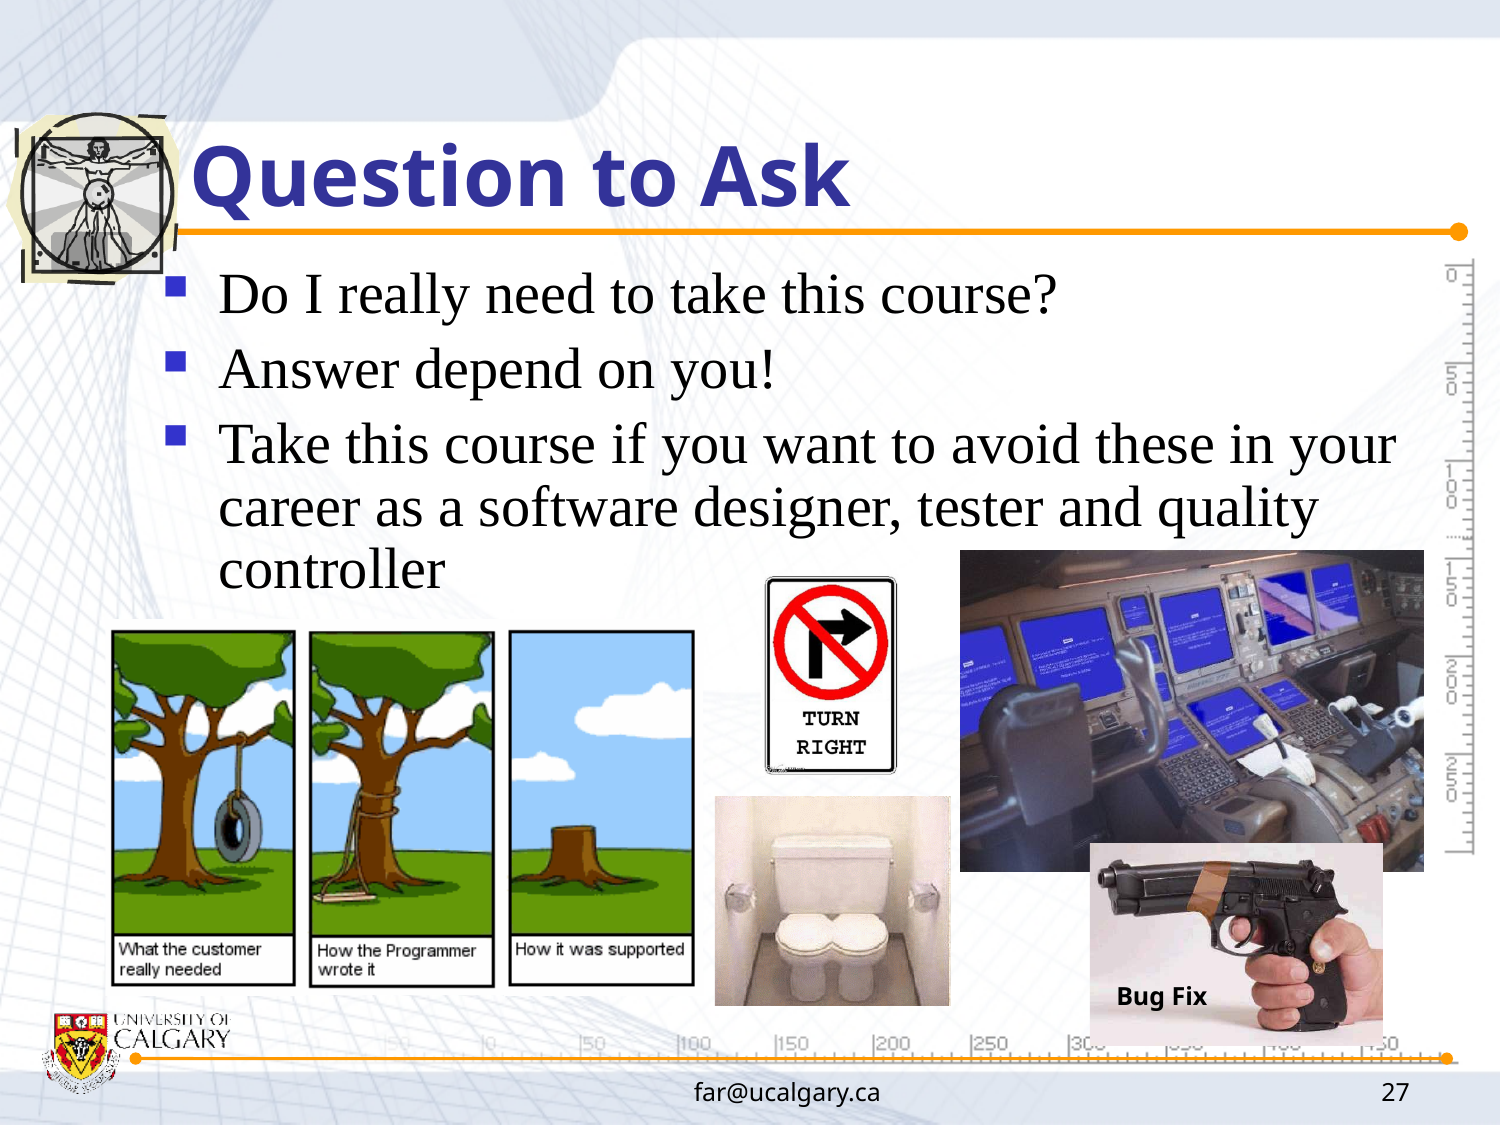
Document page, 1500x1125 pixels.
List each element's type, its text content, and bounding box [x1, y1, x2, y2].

slide_number 27 [1112, 1051, 1426, 1118]
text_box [105, 550, 1424, 1046]
title Question to Ask [174, 42, 1468, 231]
list Do I really need to take this course? Answer depend on you! Take this course if you want to avoid these in your career as a software designer, tester and quality controller [147, 255, 1461, 1000]
picture [0, 0, 1500, 1125]
footer far@ucalgary.ca [549, 1054, 1026, 1118]
